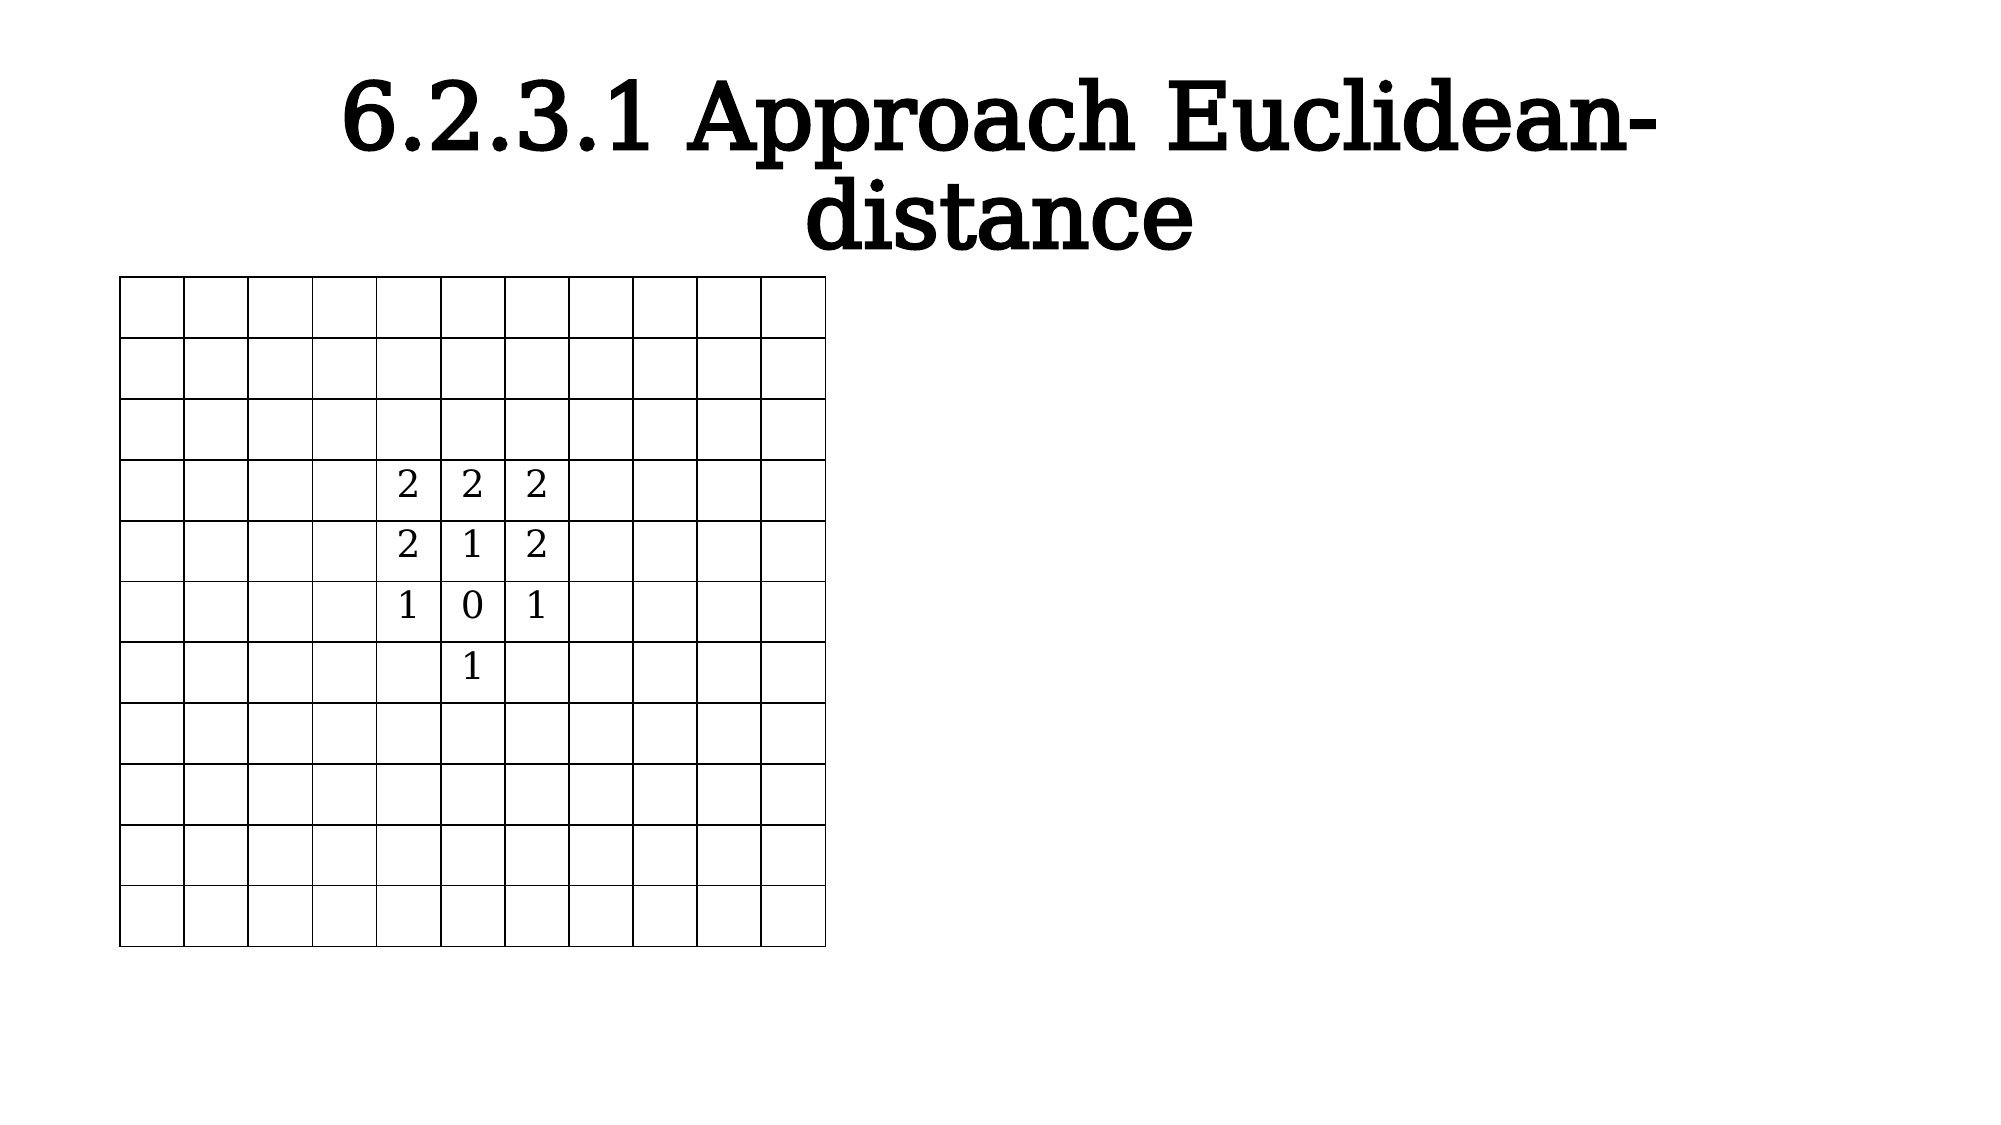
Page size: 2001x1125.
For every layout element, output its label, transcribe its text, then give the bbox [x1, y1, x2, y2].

table_cell [121, 461, 183, 520]
table_cell [377, 400, 440, 459]
table_cell [121, 400, 183, 459]
table_header [121, 278, 183, 337]
table_cell [634, 886, 696, 946]
table_cell [698, 461, 760, 520]
table_header [377, 278, 440, 337]
table_cell [762, 886, 825, 946]
table_header [570, 278, 632, 337]
table_cell [634, 643, 696, 702]
table_cell [313, 400, 376, 459]
table_cell [249, 826, 312, 885]
table_cell [249, 582, 312, 641]
table_cell [634, 704, 696, 763]
table_cell [377, 765, 440, 824]
table_cell [762, 461, 825, 520]
table_cell [377, 886, 440, 946]
table_cell [121, 582, 183, 641]
table_cell [634, 522, 696, 581]
table_cell [442, 704, 504, 763]
table_cell [762, 400, 825, 459]
table_cell [698, 826, 760, 885]
table_cell [634, 461, 696, 520]
table_cell [570, 765, 632, 824]
table_cell [185, 765, 247, 824]
table_cell [185, 826, 247, 885]
table_cell [313, 582, 376, 641]
table_cell [570, 826, 632, 885]
table_cell [185, 704, 247, 763]
table_cell [121, 339, 183, 398]
table_cell [634, 582, 696, 641]
table_cell [185, 886, 247, 946]
table_cell [121, 643, 183, 702]
table_cell [313, 704, 376, 763]
table_header [185, 278, 247, 337]
table_cell [698, 886, 760, 946]
table_header [762, 278, 825, 337]
table_cell 2 [377, 461, 440, 520]
table_cell [762, 643, 825, 702]
table_cell [313, 522, 376, 581]
table_cell [762, 582, 825, 641]
table_cell 2 [377, 522, 440, 581]
table_cell [313, 886, 376, 946]
table_cell [442, 339, 504, 398]
table_cell [570, 704, 632, 763]
table_cell [570, 461, 632, 520]
table_cell 1 [377, 582, 440, 641]
table_cell [698, 339, 760, 398]
table_header [249, 278, 312, 337]
table_cell 1 [442, 643, 504, 702]
table_cell [570, 582, 632, 641]
table_cell [442, 886, 504, 946]
table_cell [762, 339, 825, 398]
table_cell 2 [506, 522, 568, 581]
table_cell [442, 765, 504, 824]
table_header [313, 278, 376, 337]
table_cell [313, 826, 376, 885]
table_cell 2 [506, 461, 568, 520]
table_cell 2 [442, 461, 504, 520]
table_cell [698, 765, 760, 824]
table_cell [634, 400, 696, 459]
table_cell [249, 886, 312, 946]
table_cell [249, 400, 312, 459]
table_cell [249, 643, 312, 702]
table_cell [185, 339, 247, 398]
table_cell [698, 704, 760, 763]
table_cell [185, 643, 247, 702]
title 6.2.3.1 Approach Euclidean-distance [137, 59, 1863, 278]
table_cell [634, 826, 696, 885]
table_cell [570, 522, 632, 581]
table_cell [442, 400, 504, 459]
table_cell [570, 339, 632, 398]
table_cell [506, 339, 568, 398]
table_cell [762, 704, 825, 763]
table_cell [377, 826, 440, 885]
table_cell [121, 765, 183, 824]
table_cell [185, 400, 247, 459]
table_cell [313, 461, 376, 520]
table_cell [570, 643, 632, 702]
table_cell [570, 400, 632, 459]
table_cell [698, 400, 760, 459]
table_cell [313, 339, 376, 398]
table_cell [506, 886, 568, 946]
table_cell [762, 522, 825, 581]
table_cell 1 [506, 582, 568, 641]
table_cell [377, 643, 440, 702]
table_cell [506, 643, 568, 702]
table_cell [762, 765, 825, 824]
table_cell [185, 522, 247, 581]
table_cell [698, 643, 760, 702]
table_cell [698, 522, 760, 581]
table_cell [506, 704, 568, 763]
table_cell 0 [442, 582, 504, 641]
table_cell [442, 826, 504, 885]
table_header [634, 278, 696, 337]
table_cell [570, 886, 632, 946]
table_cell [506, 765, 568, 824]
table_cell [506, 826, 568, 885]
table_cell [121, 522, 183, 581]
table_cell 1 [442, 522, 504, 581]
table_cell [249, 339, 312, 398]
table_cell [698, 582, 760, 641]
table_cell [249, 765, 312, 824]
table_cell [249, 461, 312, 520]
table_cell [377, 339, 440, 398]
table_header [698, 278, 760, 337]
table_cell [313, 765, 376, 824]
table_cell [762, 826, 825, 885]
table_cell [249, 522, 312, 581]
table_cell [249, 704, 312, 763]
table_cell [185, 582, 247, 641]
table_cell [634, 339, 696, 398]
table_cell [121, 886, 183, 946]
table_header [506, 278, 568, 337]
table_cell [313, 643, 376, 702]
table_header [442, 278, 504, 337]
table_cell [121, 826, 183, 885]
table_cell [121, 704, 183, 763]
table_cell [506, 400, 568, 459]
table_cell [634, 765, 696, 824]
table_cell [185, 461, 247, 520]
table_cell [377, 704, 440, 763]
